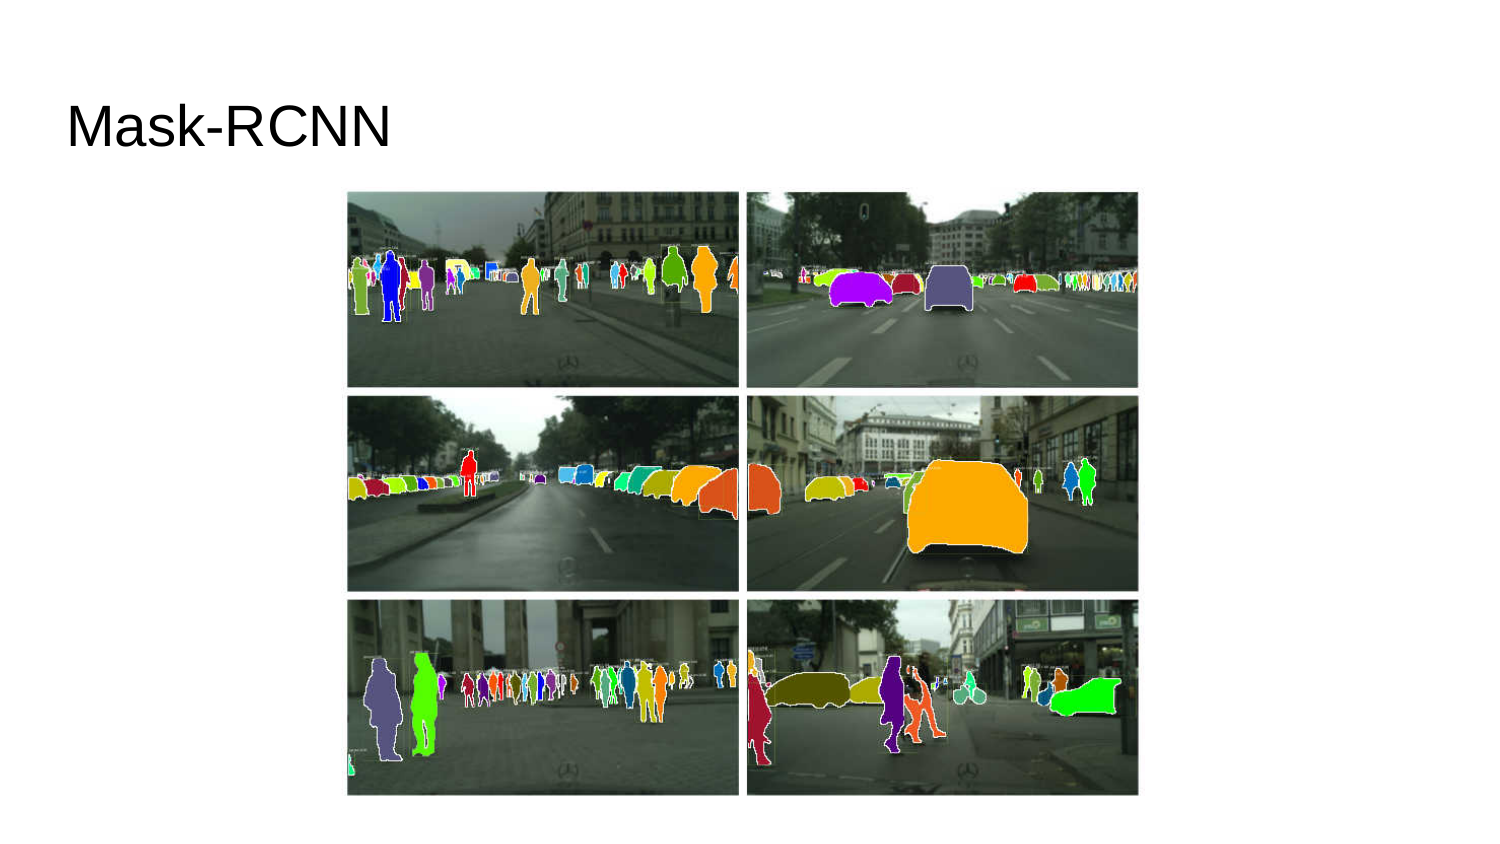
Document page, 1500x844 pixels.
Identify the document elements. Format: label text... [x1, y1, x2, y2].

title Mask-RCNN [51, 72, 1449, 167]
picture [332, 178, 1155, 807]
